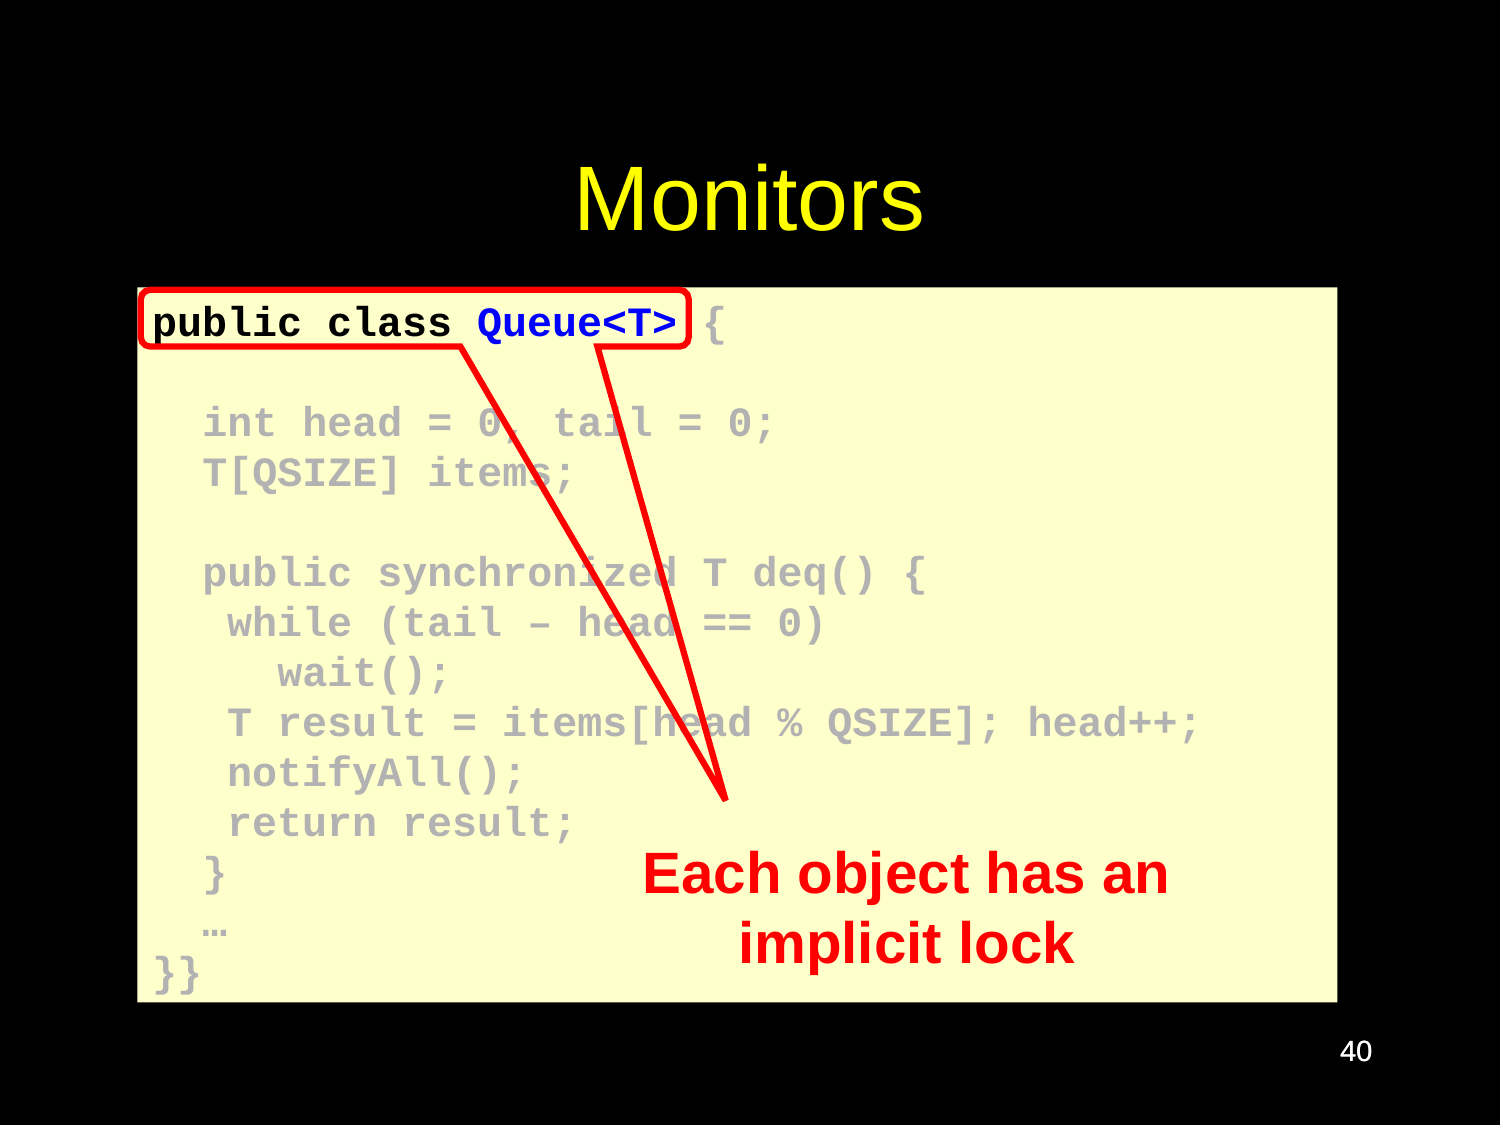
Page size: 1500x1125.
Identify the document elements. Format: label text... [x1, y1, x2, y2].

text_box public class Queue<T> { int head = 0, tail = 0; T[QSIZE] items; public synchronized T deq() { while (tail – head == 0) wait(); T result = items[head % QSIZE]; head++; notifyAll(); return result; } … }} [137, 288, 1338, 1003]
text_box Each object has an implicit lock [538, 827, 1275, 983]
title Monitors [112, 99, 1388, 288]
text_box [140, 289, 726, 801]
text_box 40 [1074, 1024, 1388, 1100]
